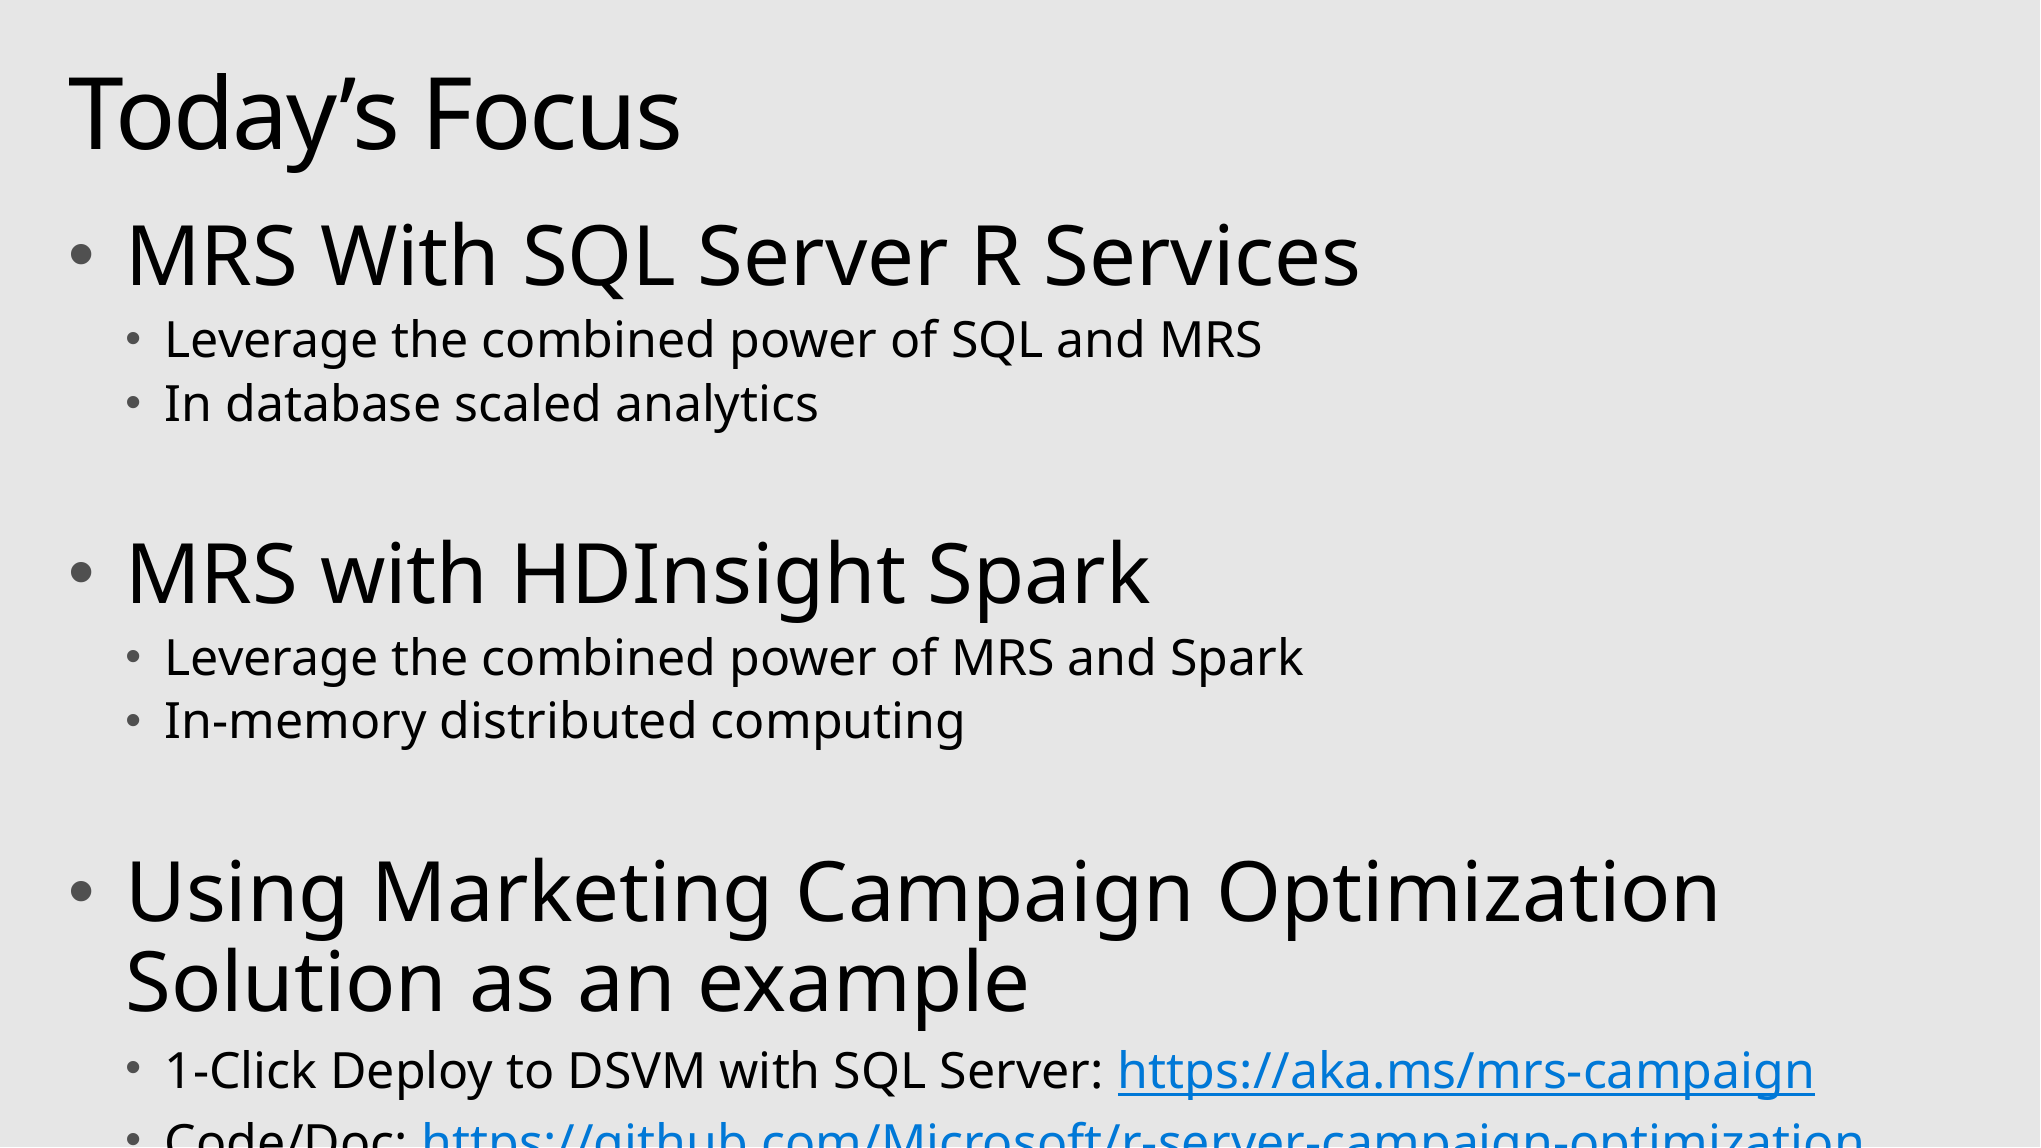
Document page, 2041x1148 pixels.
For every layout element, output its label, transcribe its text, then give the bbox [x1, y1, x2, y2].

list MRS With SQL Server R Services Leverage the combined power of SQL and MRS In database scaled analytics MRS with HDInsight Spark Leverage the combined power of MRS and Spark In-memory distributed computing Using Marketing Campaign Optimization Solution as an example 1-Click Deploy to DSVM with SQL Server: https://aka.ms/mrs-campaign Code/Doc: https://github.com/Microsoft/r-server-campaign-optimization [45, 199, 1996, 1148]
title Today’s Focus [45, 48, 1996, 199]
